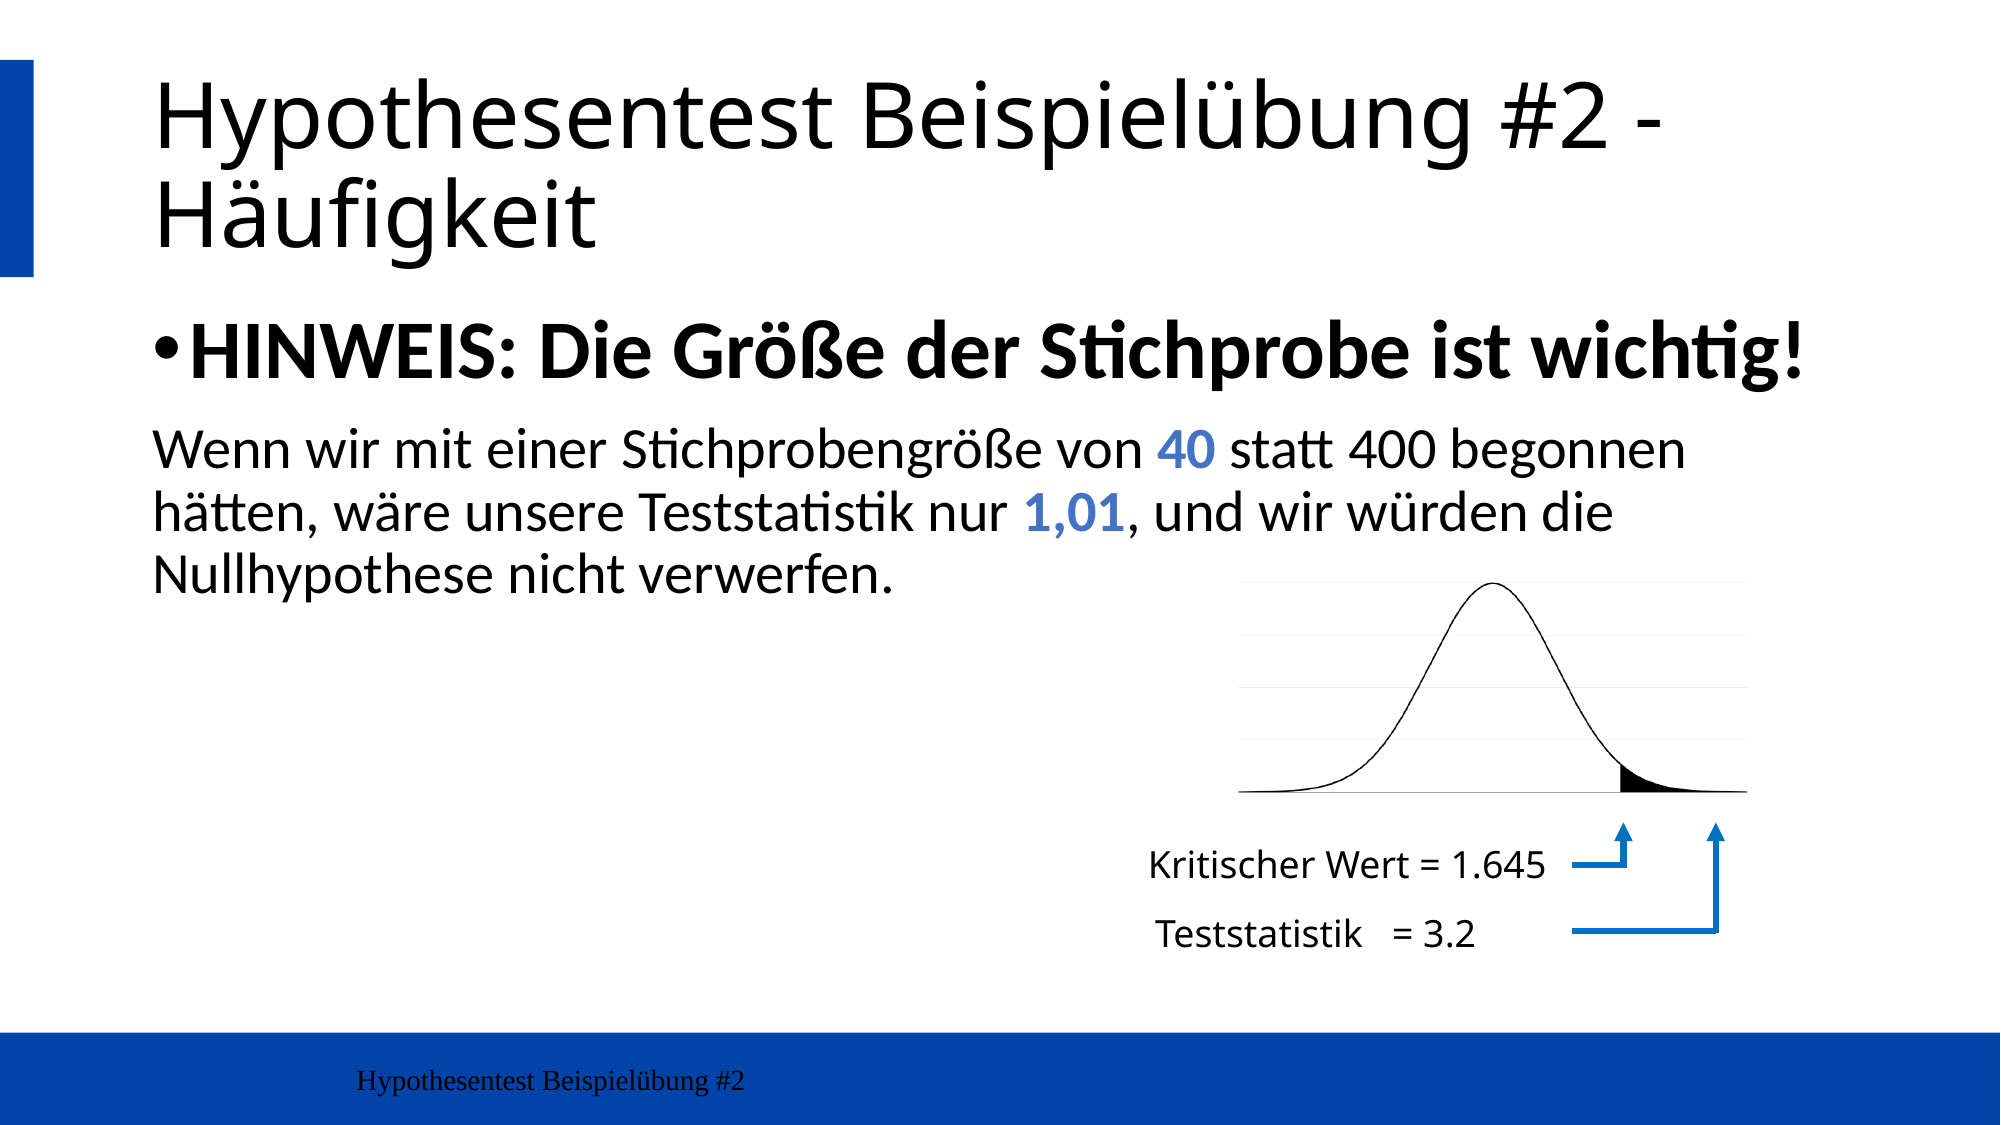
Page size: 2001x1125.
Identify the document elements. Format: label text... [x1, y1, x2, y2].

title Hypothesentest Beispielübung #2 - Häufigkeit [137, 59, 1863, 278]
text_box Kritischer Wert = 1.645 [1133, 833, 1562, 894]
list HINWEIS: Die Größe der Stichprobe ist wichtig! Wenn wir mit einer Stichprobengröße von 40 statt 400 begonnen hätten, wäre unsere Teststatistik nur 1,01, und wir würden die Nullhypothese nicht verwerfen. [137, 299, 1863, 1014]
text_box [1571, 822, 1716, 934]
text_box Teststatistik = 3.2 [1140, 902, 1536, 963]
picture [1230, 572, 1753, 799]
footer Hypothesentest Beispielübung #2 [31, 1048, 1071, 1109]
